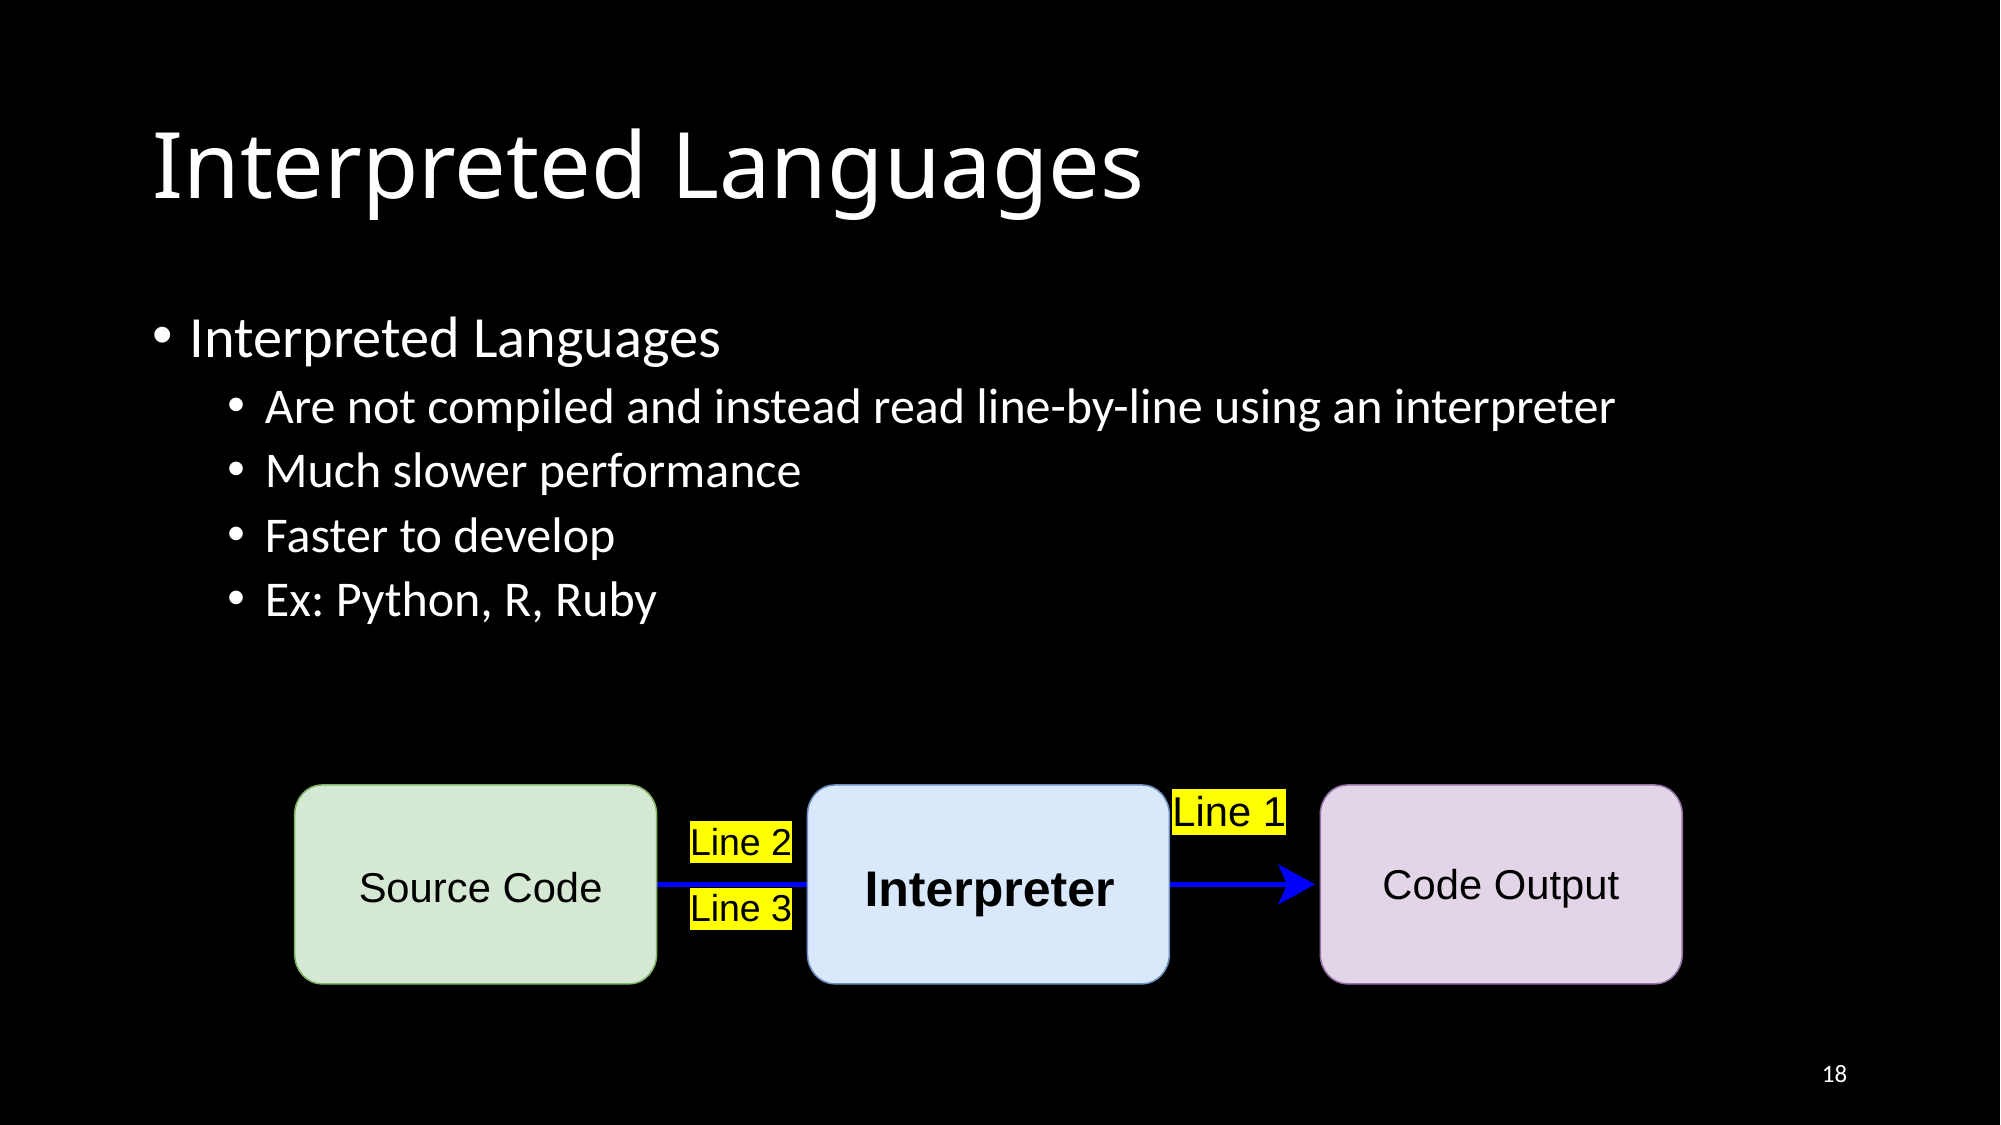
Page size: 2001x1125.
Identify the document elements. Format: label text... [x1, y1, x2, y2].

list Interpreted Languages Are not compiled and instead read line-by-line using an interpreter Much slower performance Faster to develop Ex: Python, R, Ruby [137, 299, 1863, 1014]
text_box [294, 777, 1683, 984]
title Interpreted Languages [137, 59, 1863, 278]
slide_number 18 [1412, 1042, 1863, 1103]
